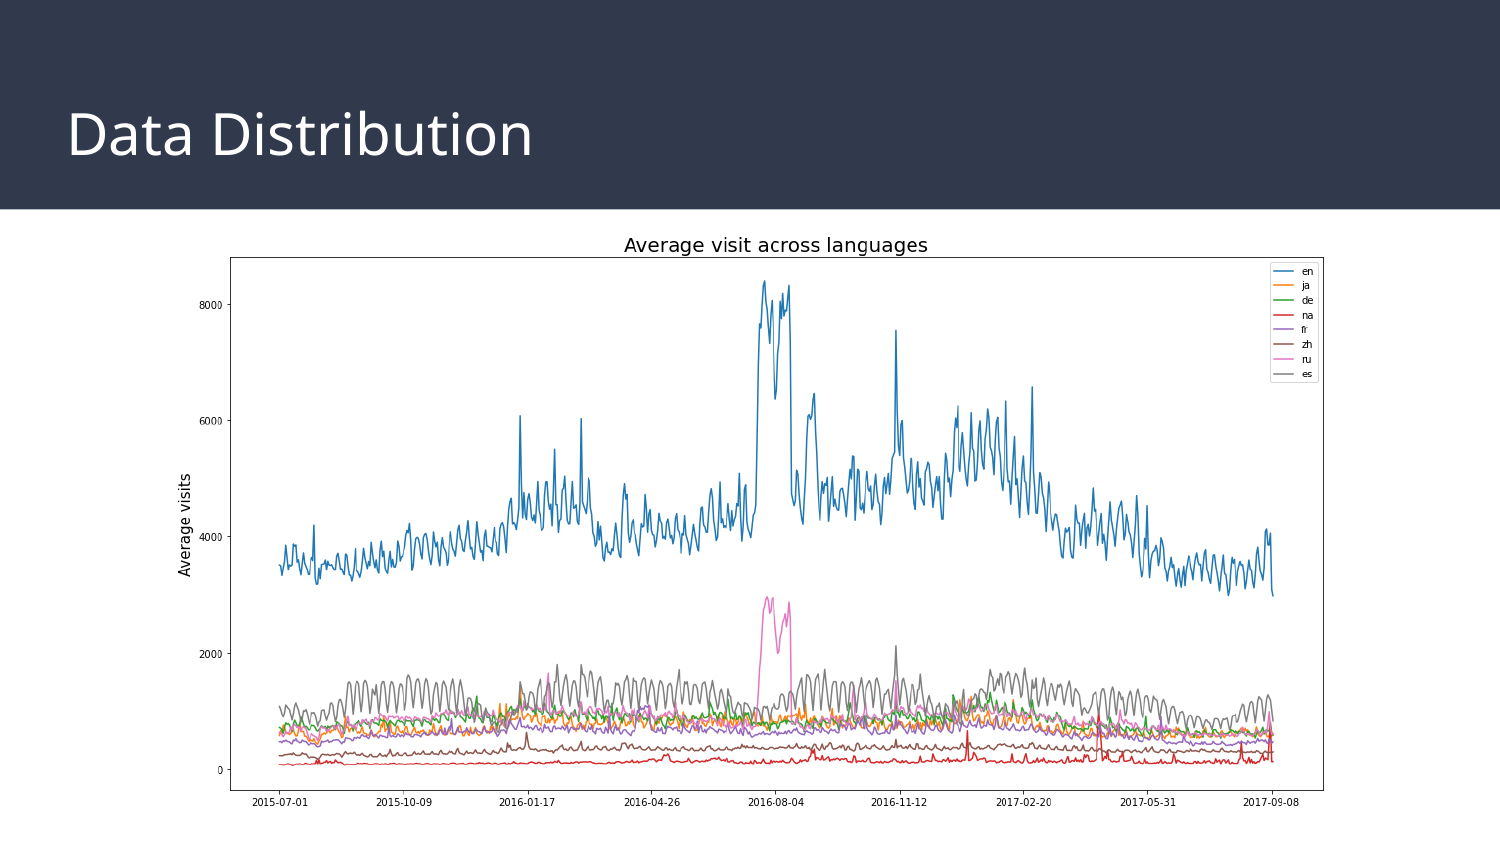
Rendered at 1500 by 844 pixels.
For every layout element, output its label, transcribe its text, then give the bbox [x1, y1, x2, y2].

picture [171, 230, 1328, 813]
title Data Distribution [51, 82, 1449, 185]
